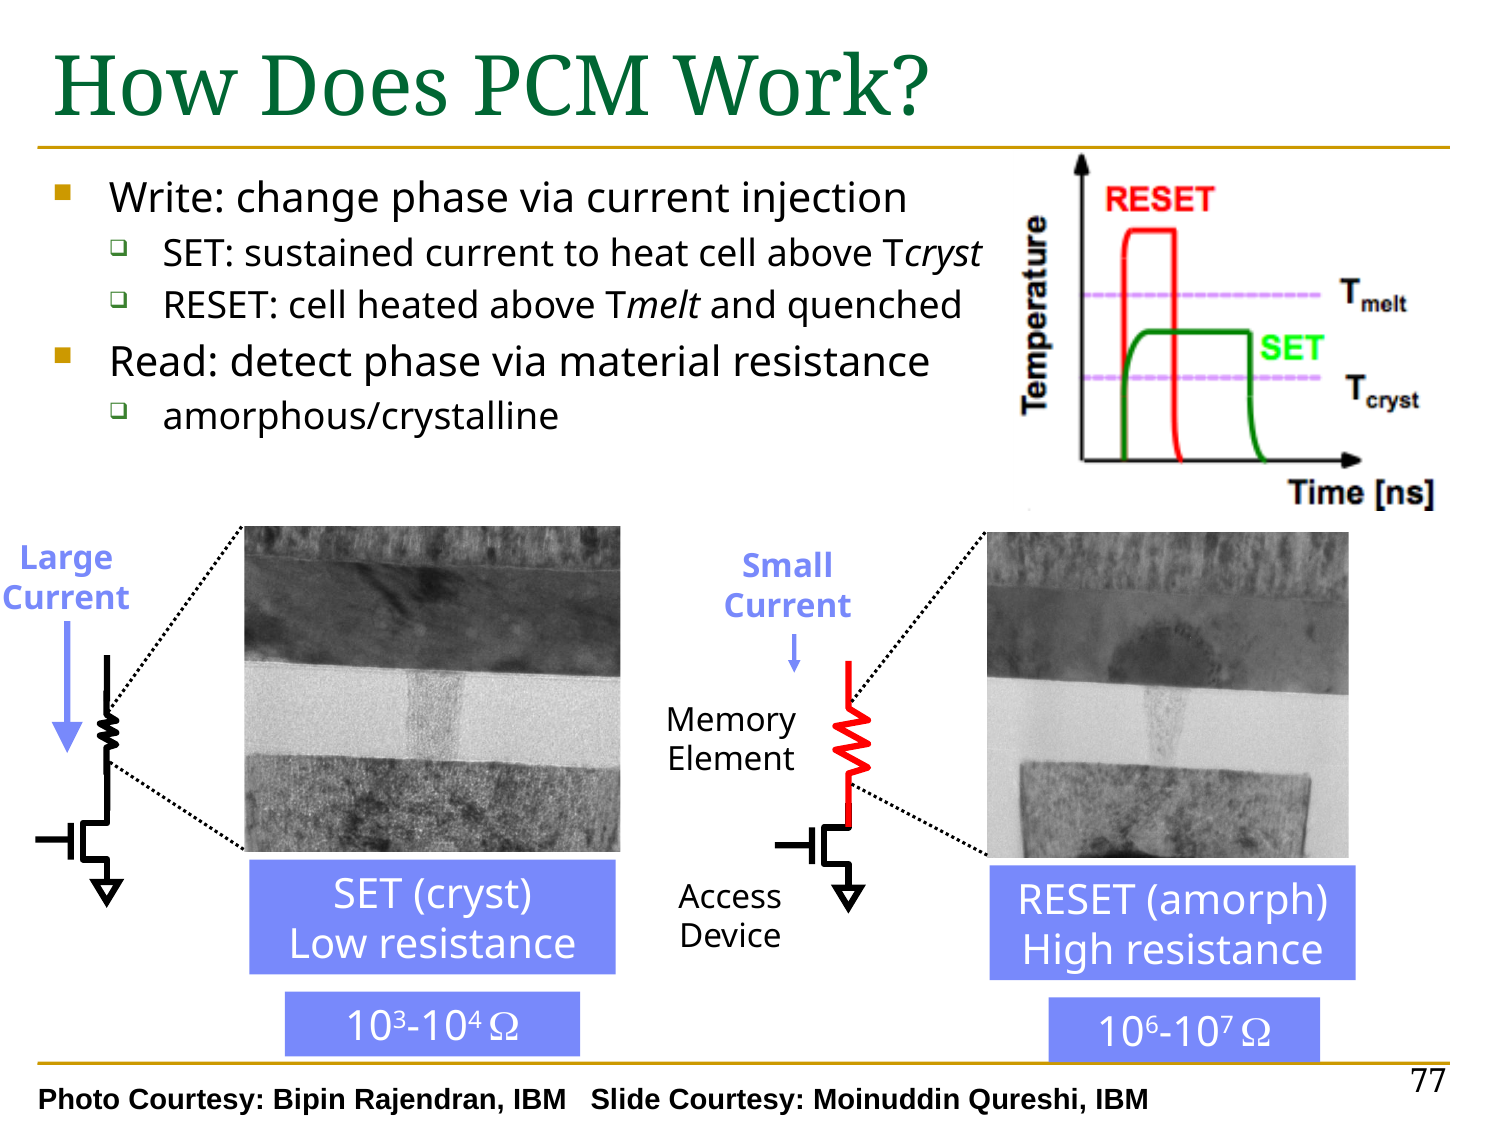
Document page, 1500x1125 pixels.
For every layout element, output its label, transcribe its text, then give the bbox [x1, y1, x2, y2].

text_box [655, 531, 1356, 1064]
slide_number 77 [1111, 1036, 1462, 1112]
list Write: change phase via current injection SET: sustained current to heat cell above Tcryst RESET: cell heated above Tmelt and quenched Read: detect phase via material resistance amorphous/crystalline [37, 163, 1450, 1016]
text_box Slide Courtesy: Moinuddin Qureshi, IBM [580, 1074, 1161, 1121]
picture [1012, 149, 1444, 511]
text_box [0, 526, 621, 1058]
title How Does PCM Work? [37, 24, 1450, 163]
text_box Photo Courtesy: Bipin Rajendran, IBM [27, 1074, 578, 1121]
